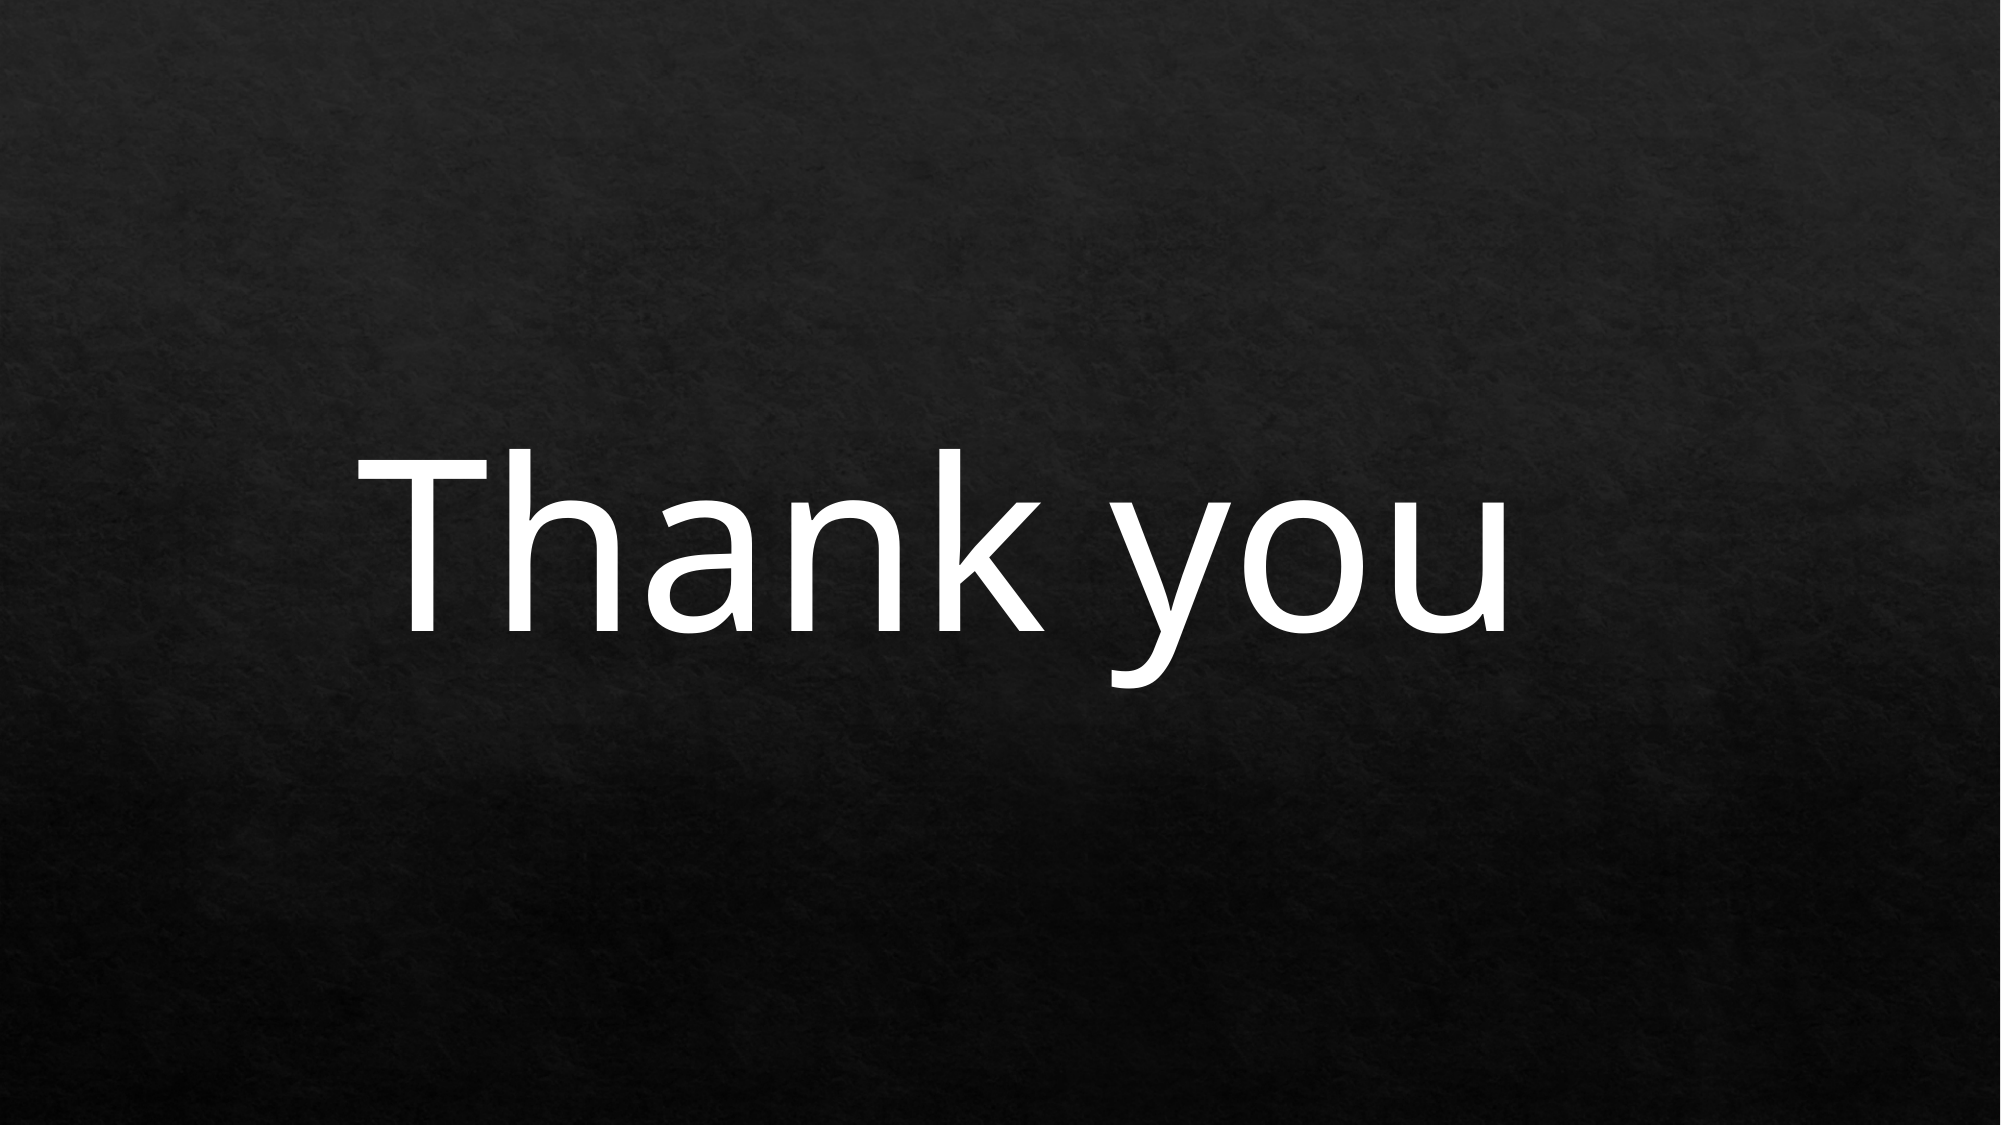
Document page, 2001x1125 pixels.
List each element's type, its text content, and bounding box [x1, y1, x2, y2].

text_box Thank you [341, 384, 1554, 687]
